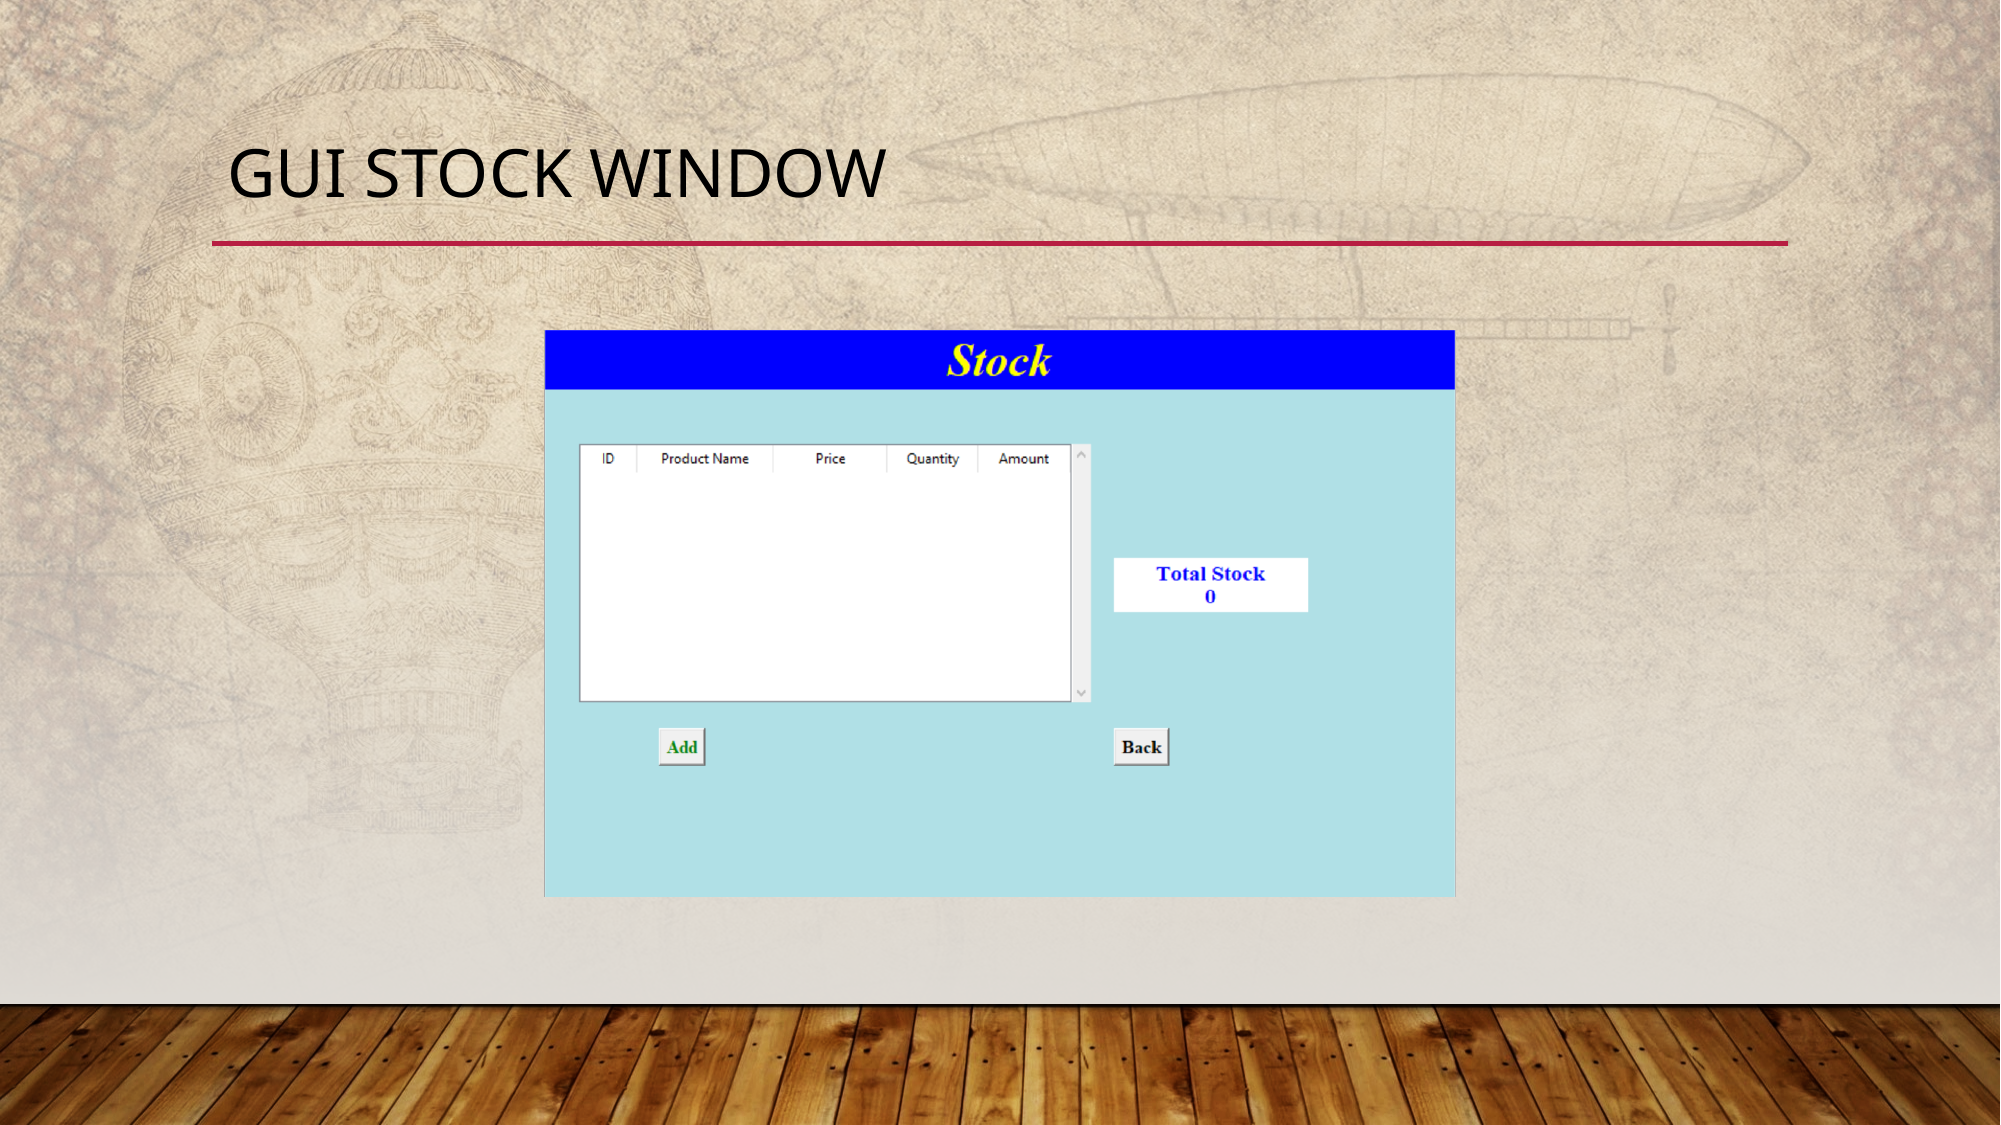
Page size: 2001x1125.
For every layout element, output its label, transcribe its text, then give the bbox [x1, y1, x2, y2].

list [544, 330, 1456, 897]
picture [0, 1004, 2000, 1125]
title Gui stock window [212, 131, 1788, 305]
